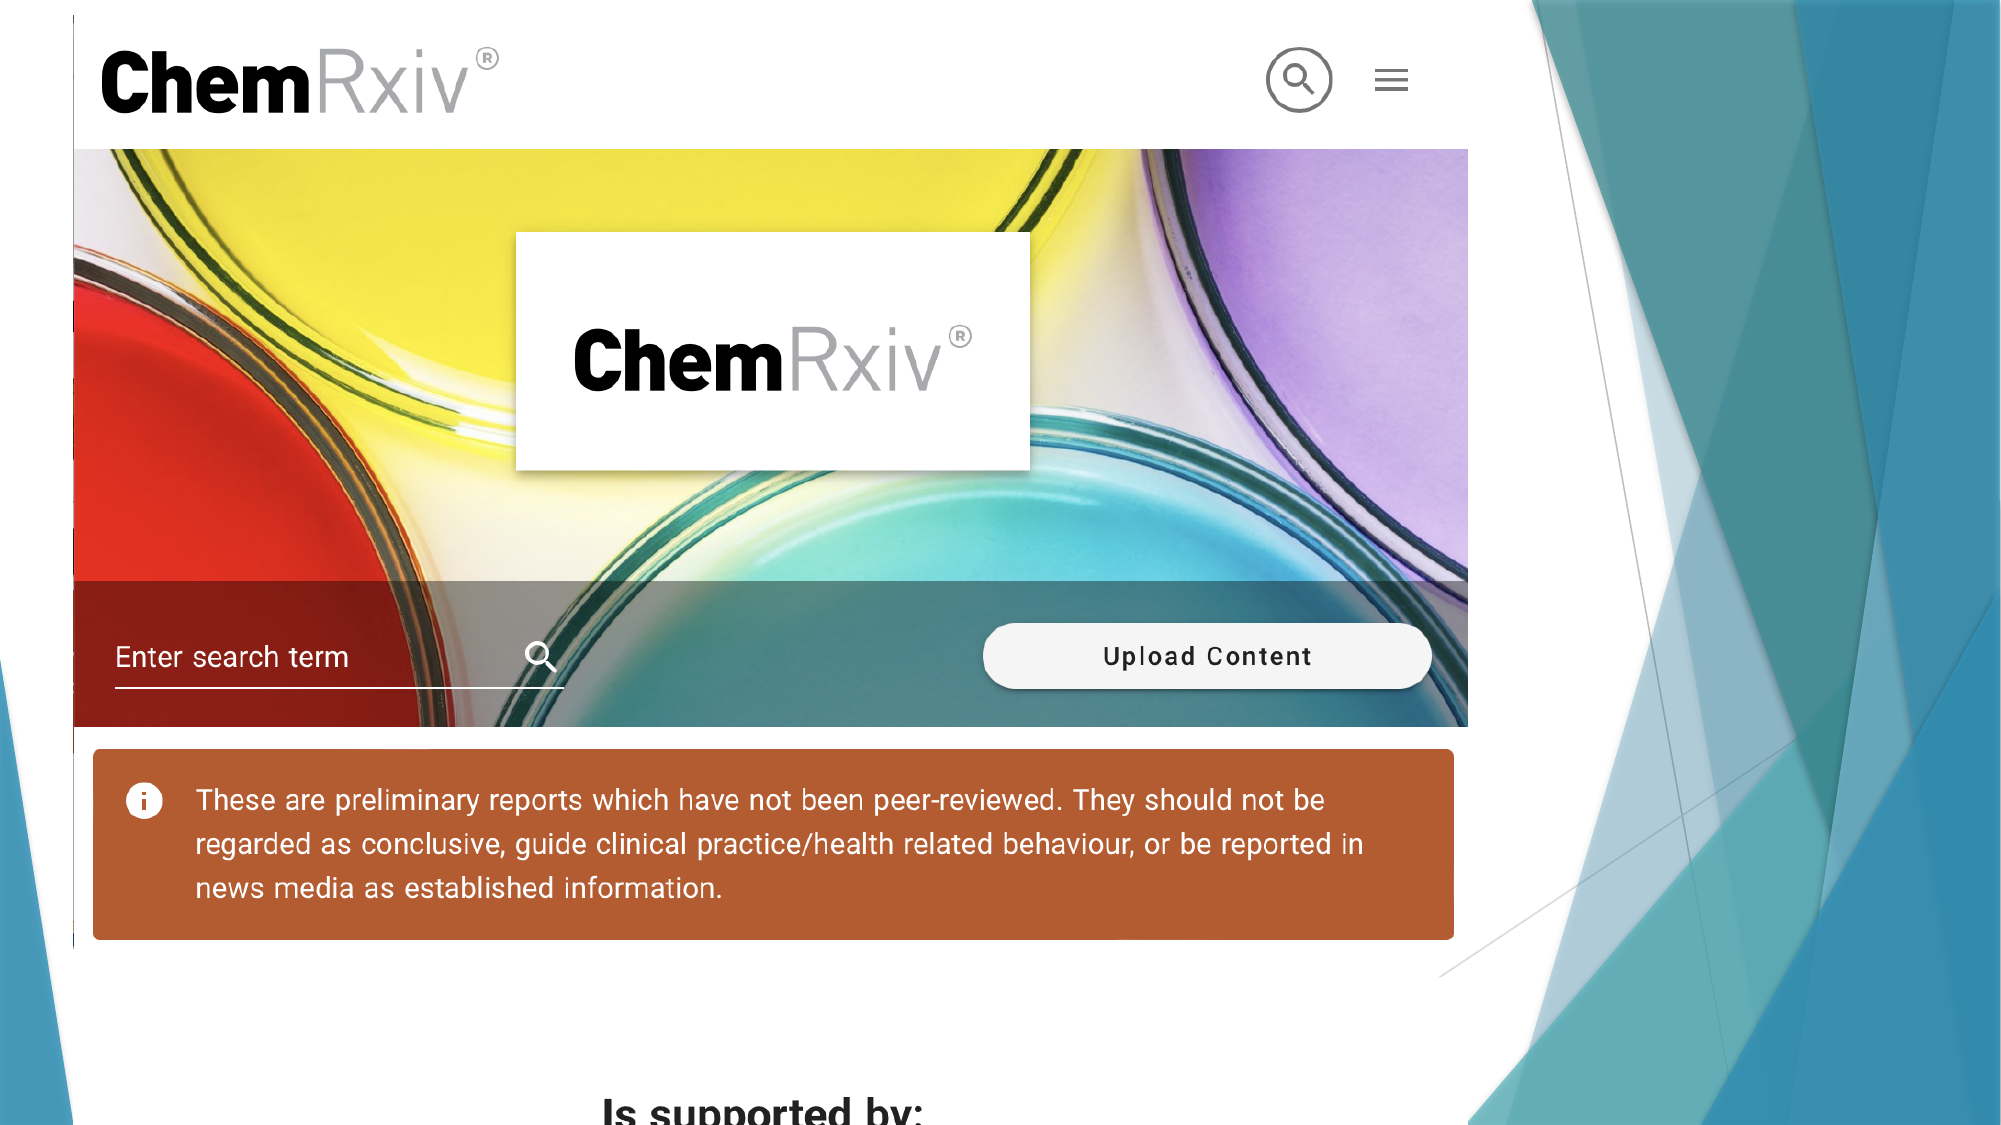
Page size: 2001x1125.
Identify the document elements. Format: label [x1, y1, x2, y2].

text_box [73, 14, 1468, 1125]
